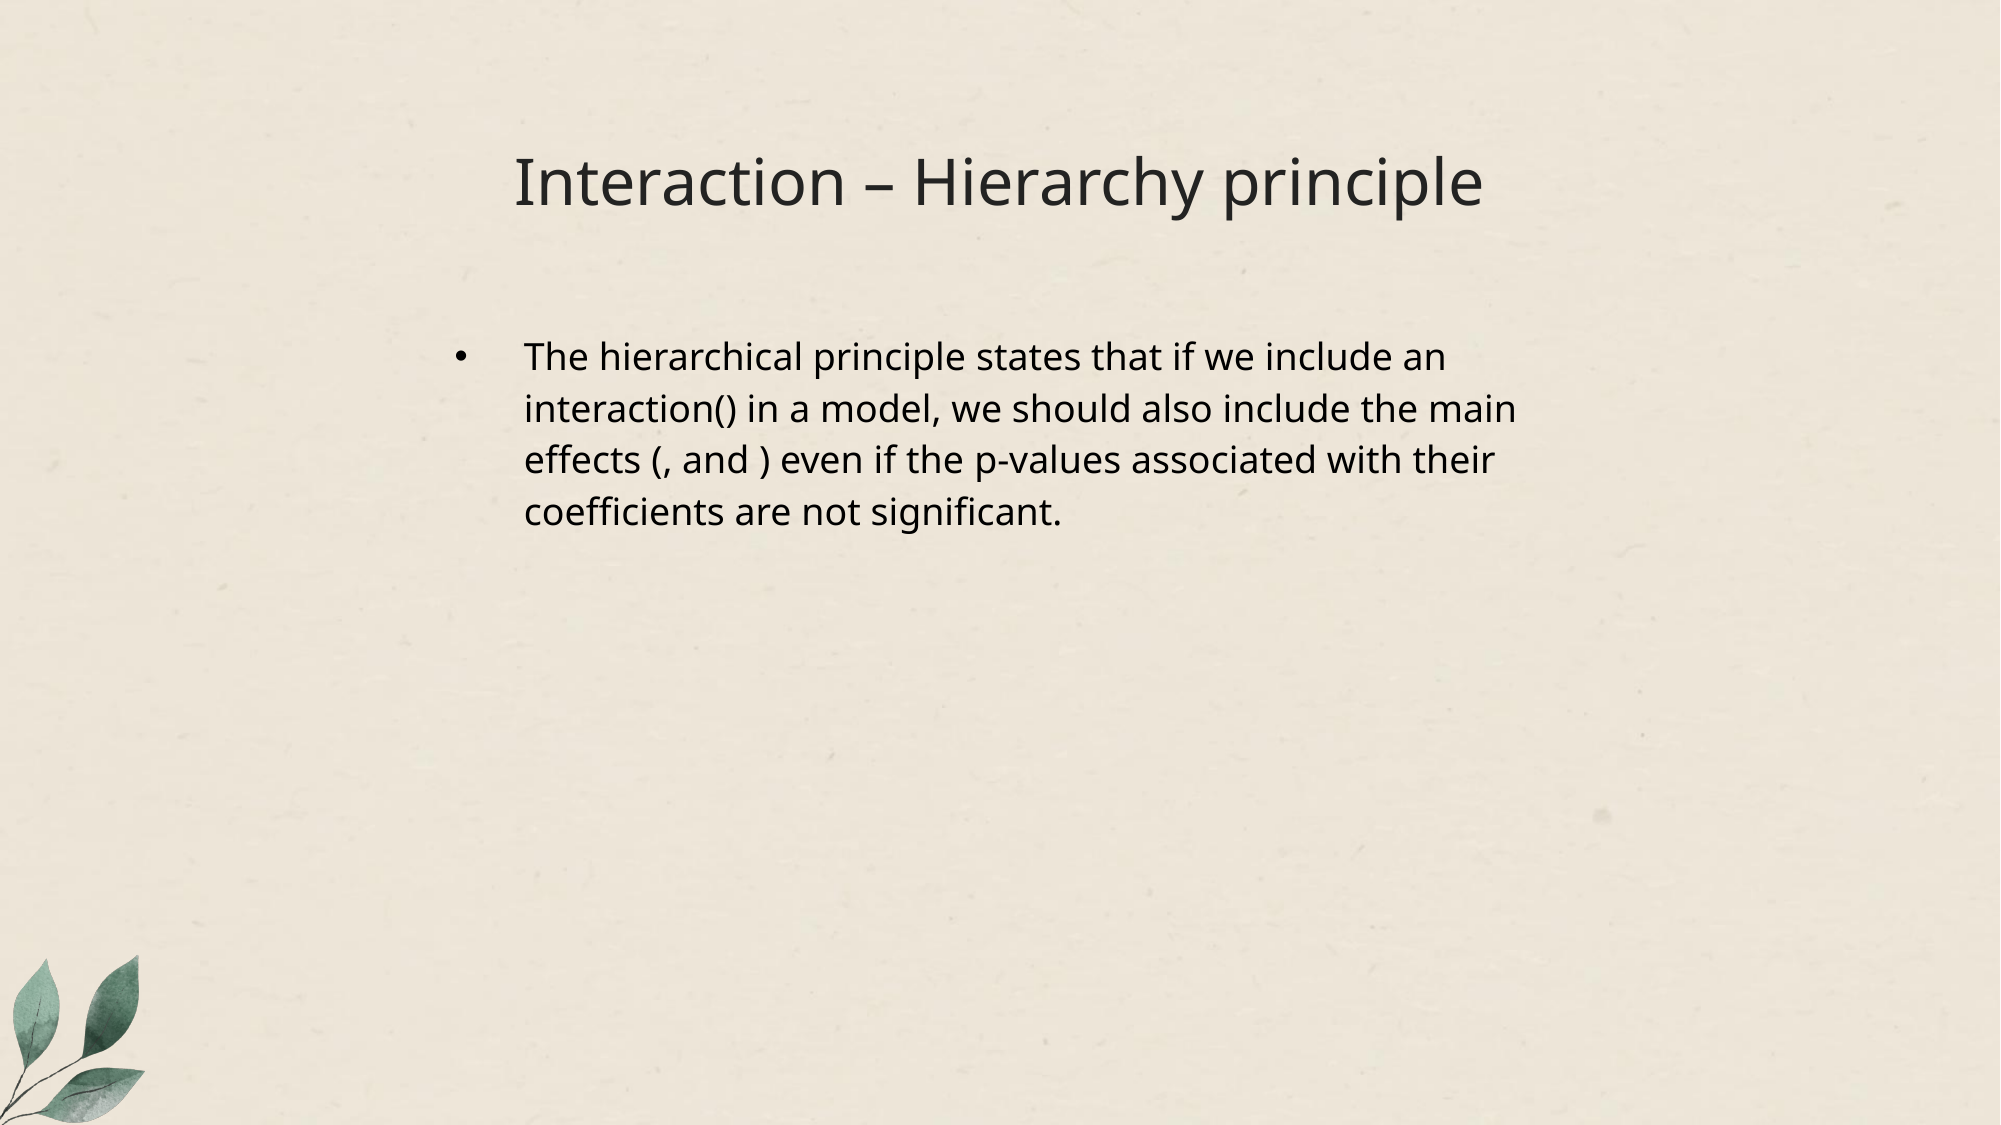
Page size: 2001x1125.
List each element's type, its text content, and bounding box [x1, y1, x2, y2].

picture [0, 0, 2001, 1125]
title Interaction – Hierarchy principle [157, 118, 1843, 242]
